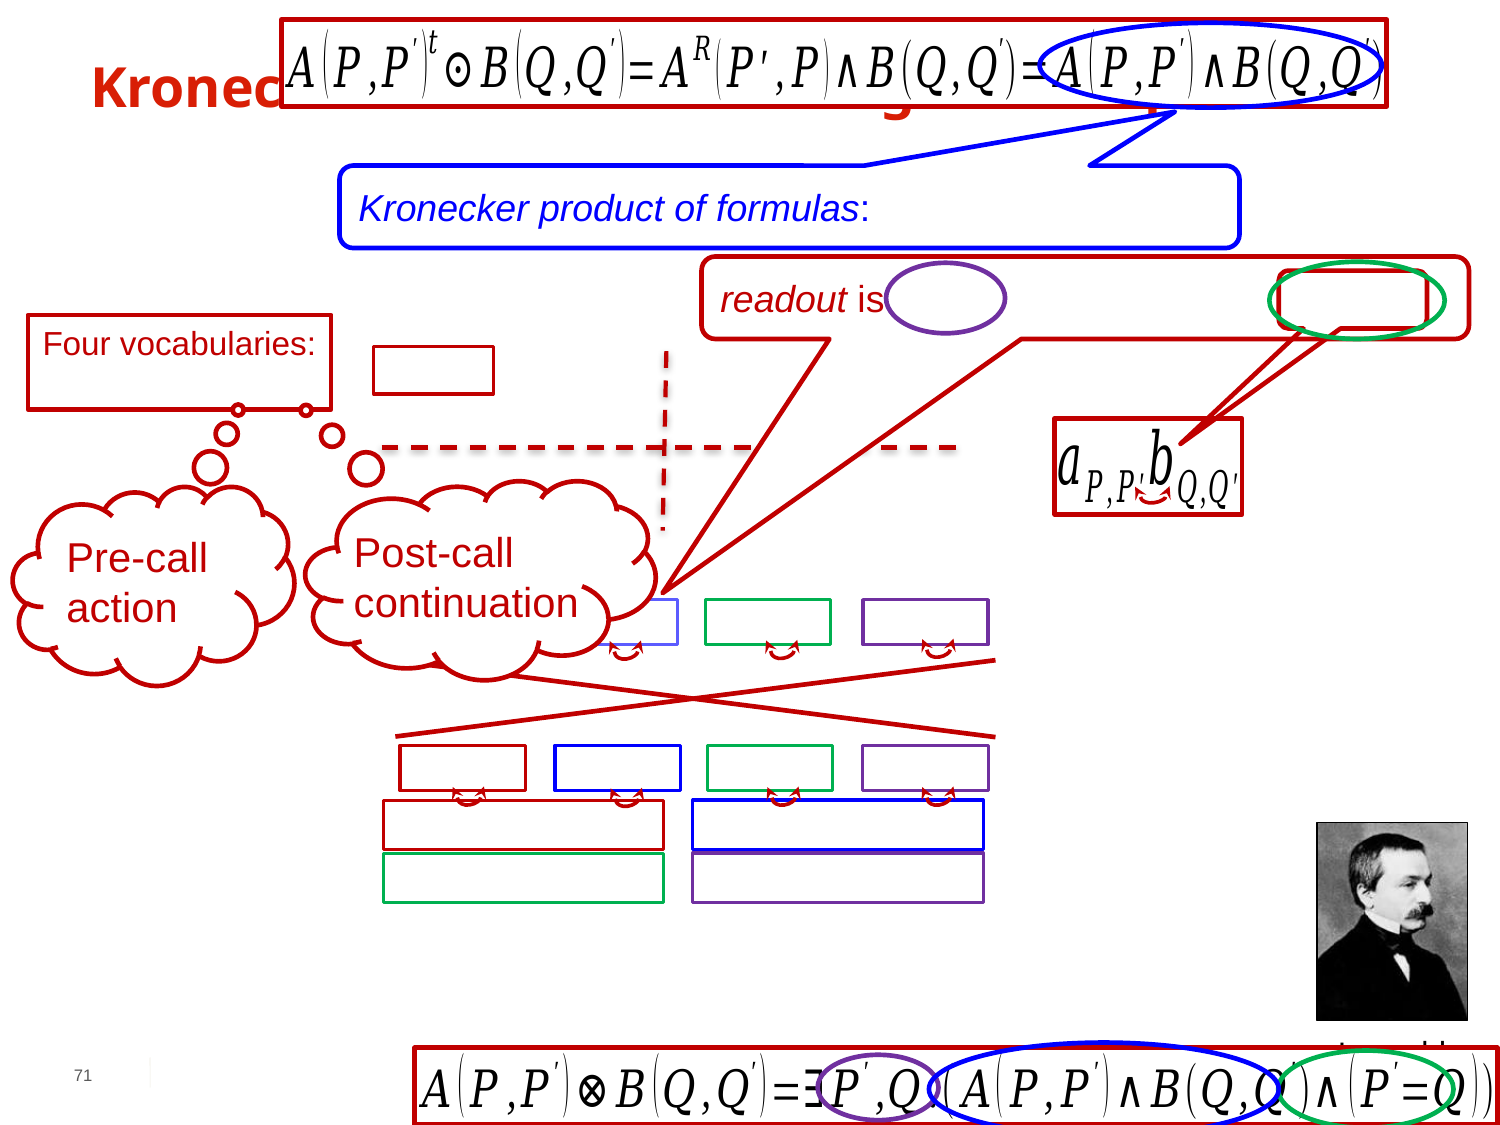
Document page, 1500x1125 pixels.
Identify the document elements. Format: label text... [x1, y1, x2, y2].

text_box Pre-call action [11, 486, 296, 687]
text_box [1278, 269, 1300, 281]
text_box [921, 786, 956, 806]
text_box Pre-call action [193, 450, 228, 486]
text_box Pre-call action [214, 422, 239, 446]
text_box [662, 350, 667, 446]
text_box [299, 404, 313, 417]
text_box [1038, 22, 1383, 109]
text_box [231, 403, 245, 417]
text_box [1056, 420, 1240, 513]
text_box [395, 659, 996, 737]
title Kronecker Product from a Logical Perspective [75, 45, 1171, 188]
text_box Post-call continuation [320, 423, 344, 448]
text_box [921, 638, 956, 657]
text_box [1278, 319, 1296, 330]
text_box [1278, 1067, 1292, 1111]
text_box [1205, 331, 1329, 419]
text_box [885, 262, 1006, 335]
text_box [452, 786, 487, 806]
slide_number 71 [49, 1049, 101, 1101]
text_box [692, 799, 984, 850]
text_box [707, 747, 834, 792]
text_box [383, 853, 664, 903]
text_box [765, 639, 800, 657]
text_box [383, 799, 664, 850]
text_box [1297, 822, 1488, 1116]
text_box [399, 747, 526, 792]
text_box [598, 599, 678, 645]
text_box Post-call continuation [304, 480, 657, 668]
text_box [609, 787, 645, 807]
text_box [1268, 260, 1446, 340]
text_box [766, 786, 801, 806]
text_box [862, 599, 989, 645]
text_box [554, 747, 681, 792]
text_box [928, 1041, 1280, 1125]
text_box [704, 599, 831, 645]
text_box [862, 747, 989, 792]
text_box [692, 852, 984, 903]
text_box [816, 1054, 935, 1121]
text_box [373, 346, 494, 395]
text_box Post-call continuation [348, 451, 384, 487]
title Kronecker Product from a Logical Perspective [1100, 45, 1425, 188]
text_box [608, 640, 644, 657]
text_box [662, 456, 667, 531]
